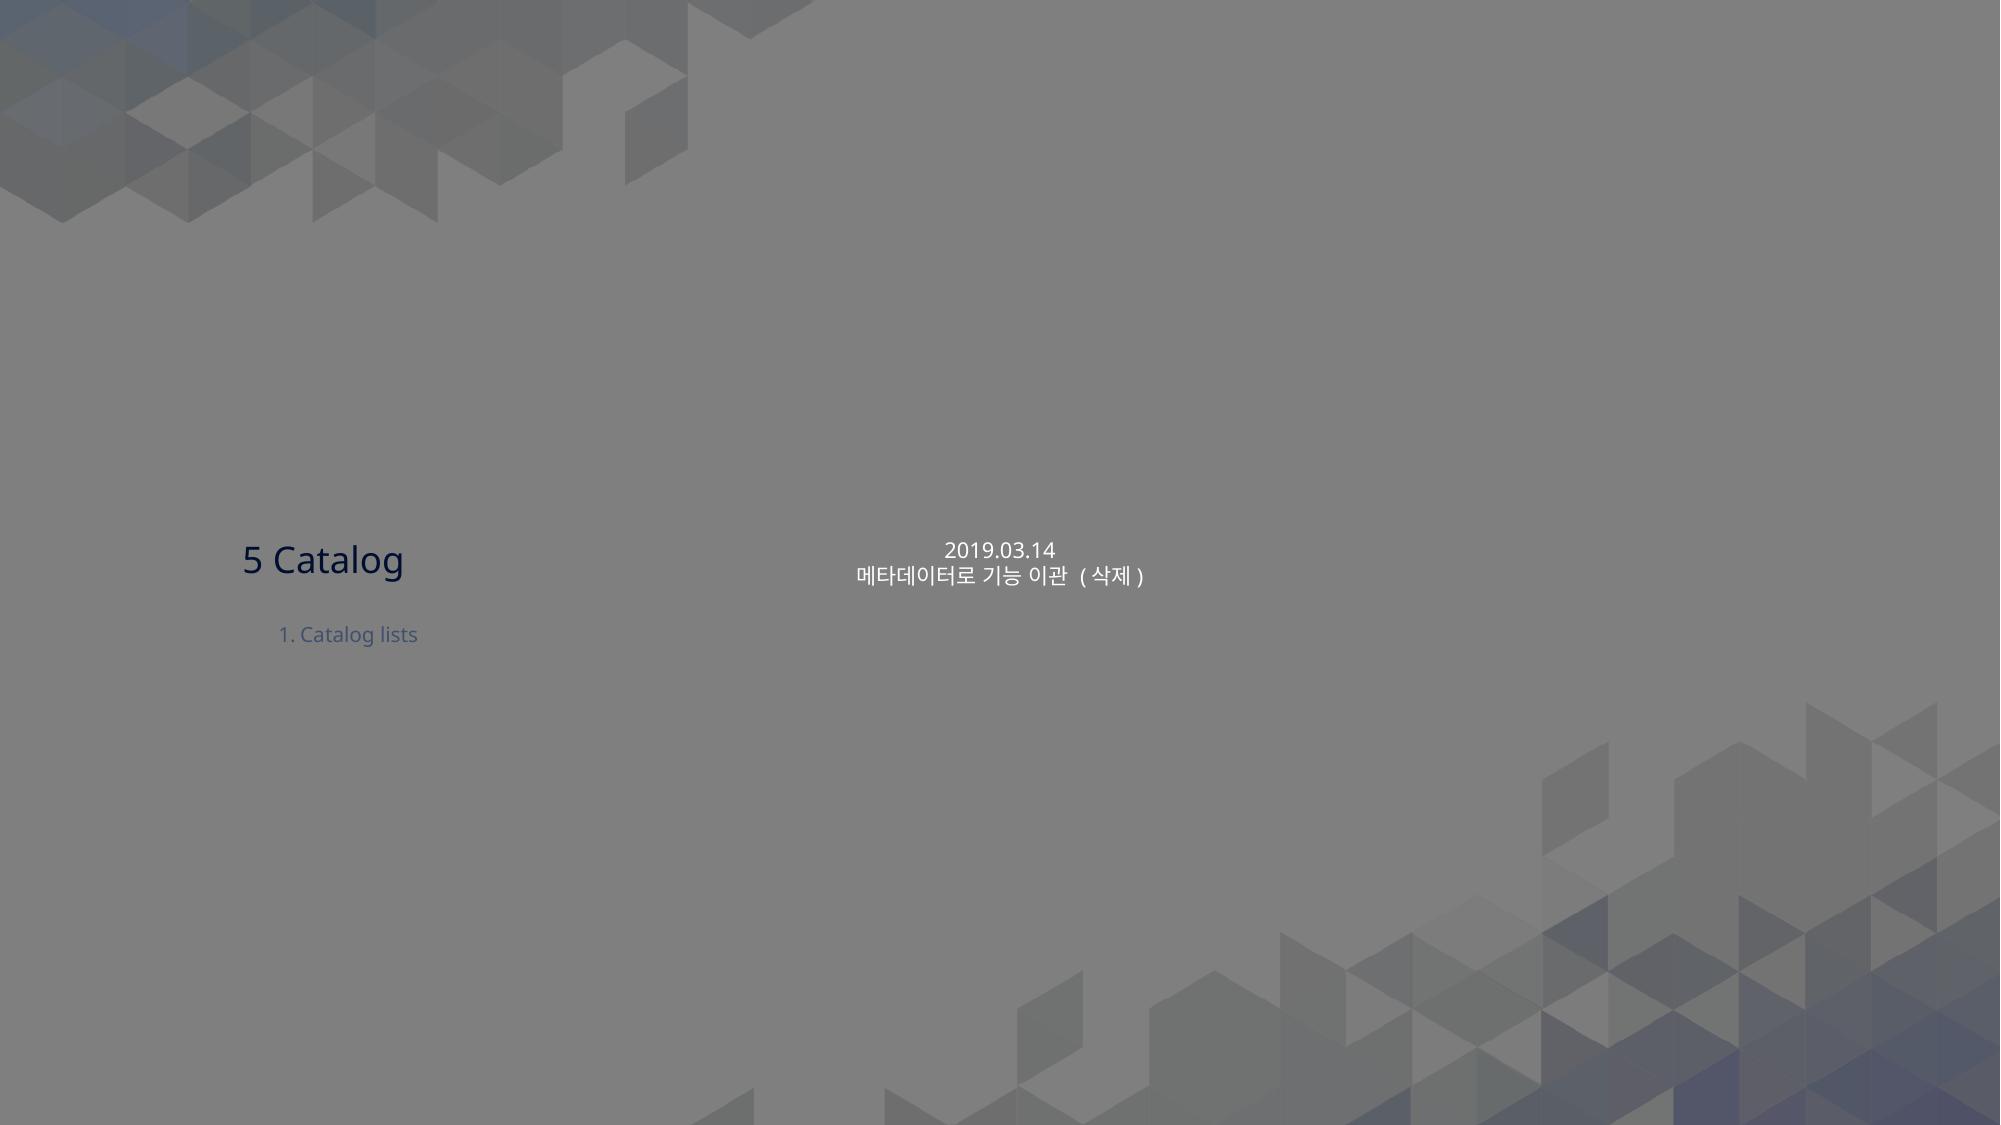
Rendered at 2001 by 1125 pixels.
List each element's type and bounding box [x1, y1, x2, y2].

text_box [0, 0, 2000, 1125]
